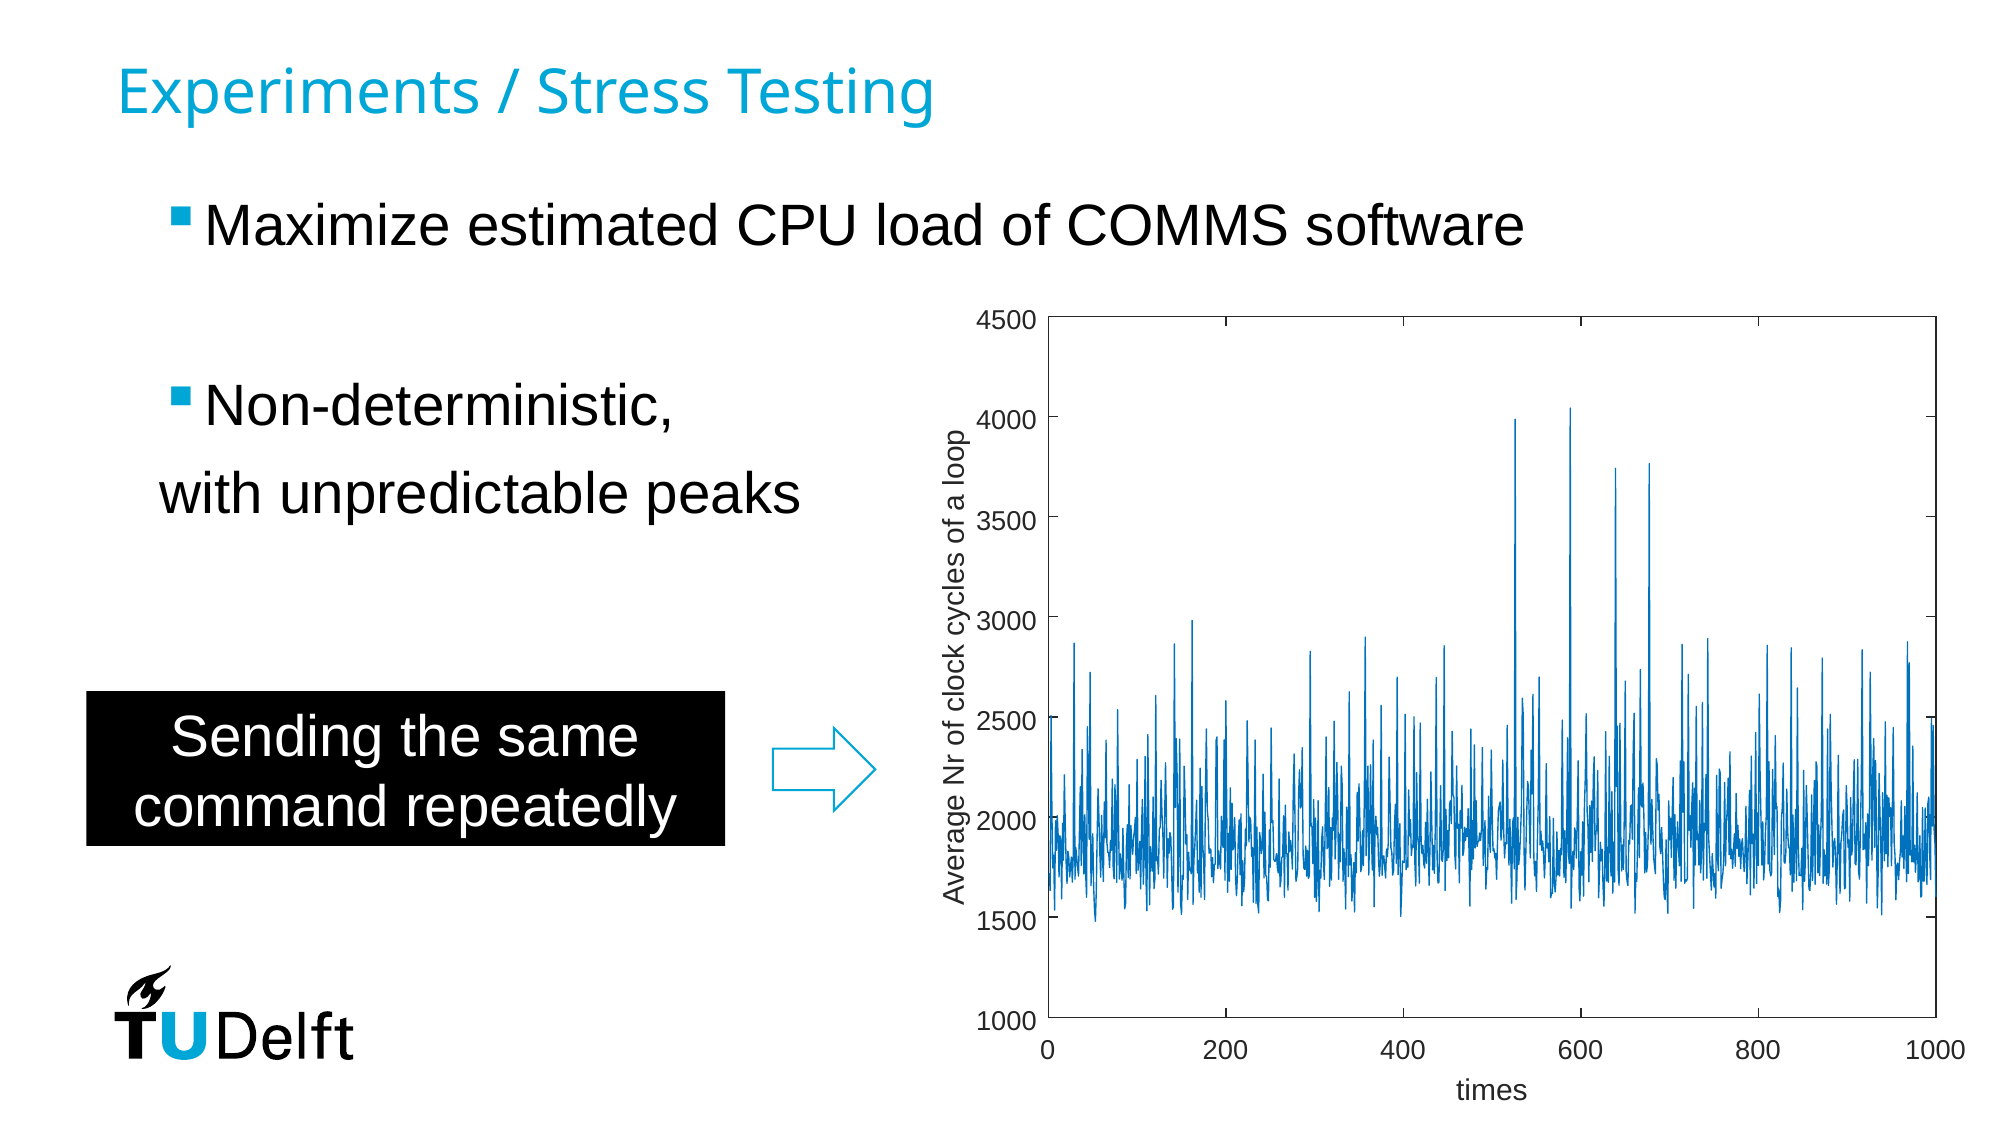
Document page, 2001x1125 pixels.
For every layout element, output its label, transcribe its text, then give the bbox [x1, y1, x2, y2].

text_box [772, 727, 876, 811]
picture [936, 302, 1975, 1111]
text_box Sending the same command repeatedly [86, 691, 726, 846]
title Experiments / Stress Testing [115, 59, 1885, 142]
